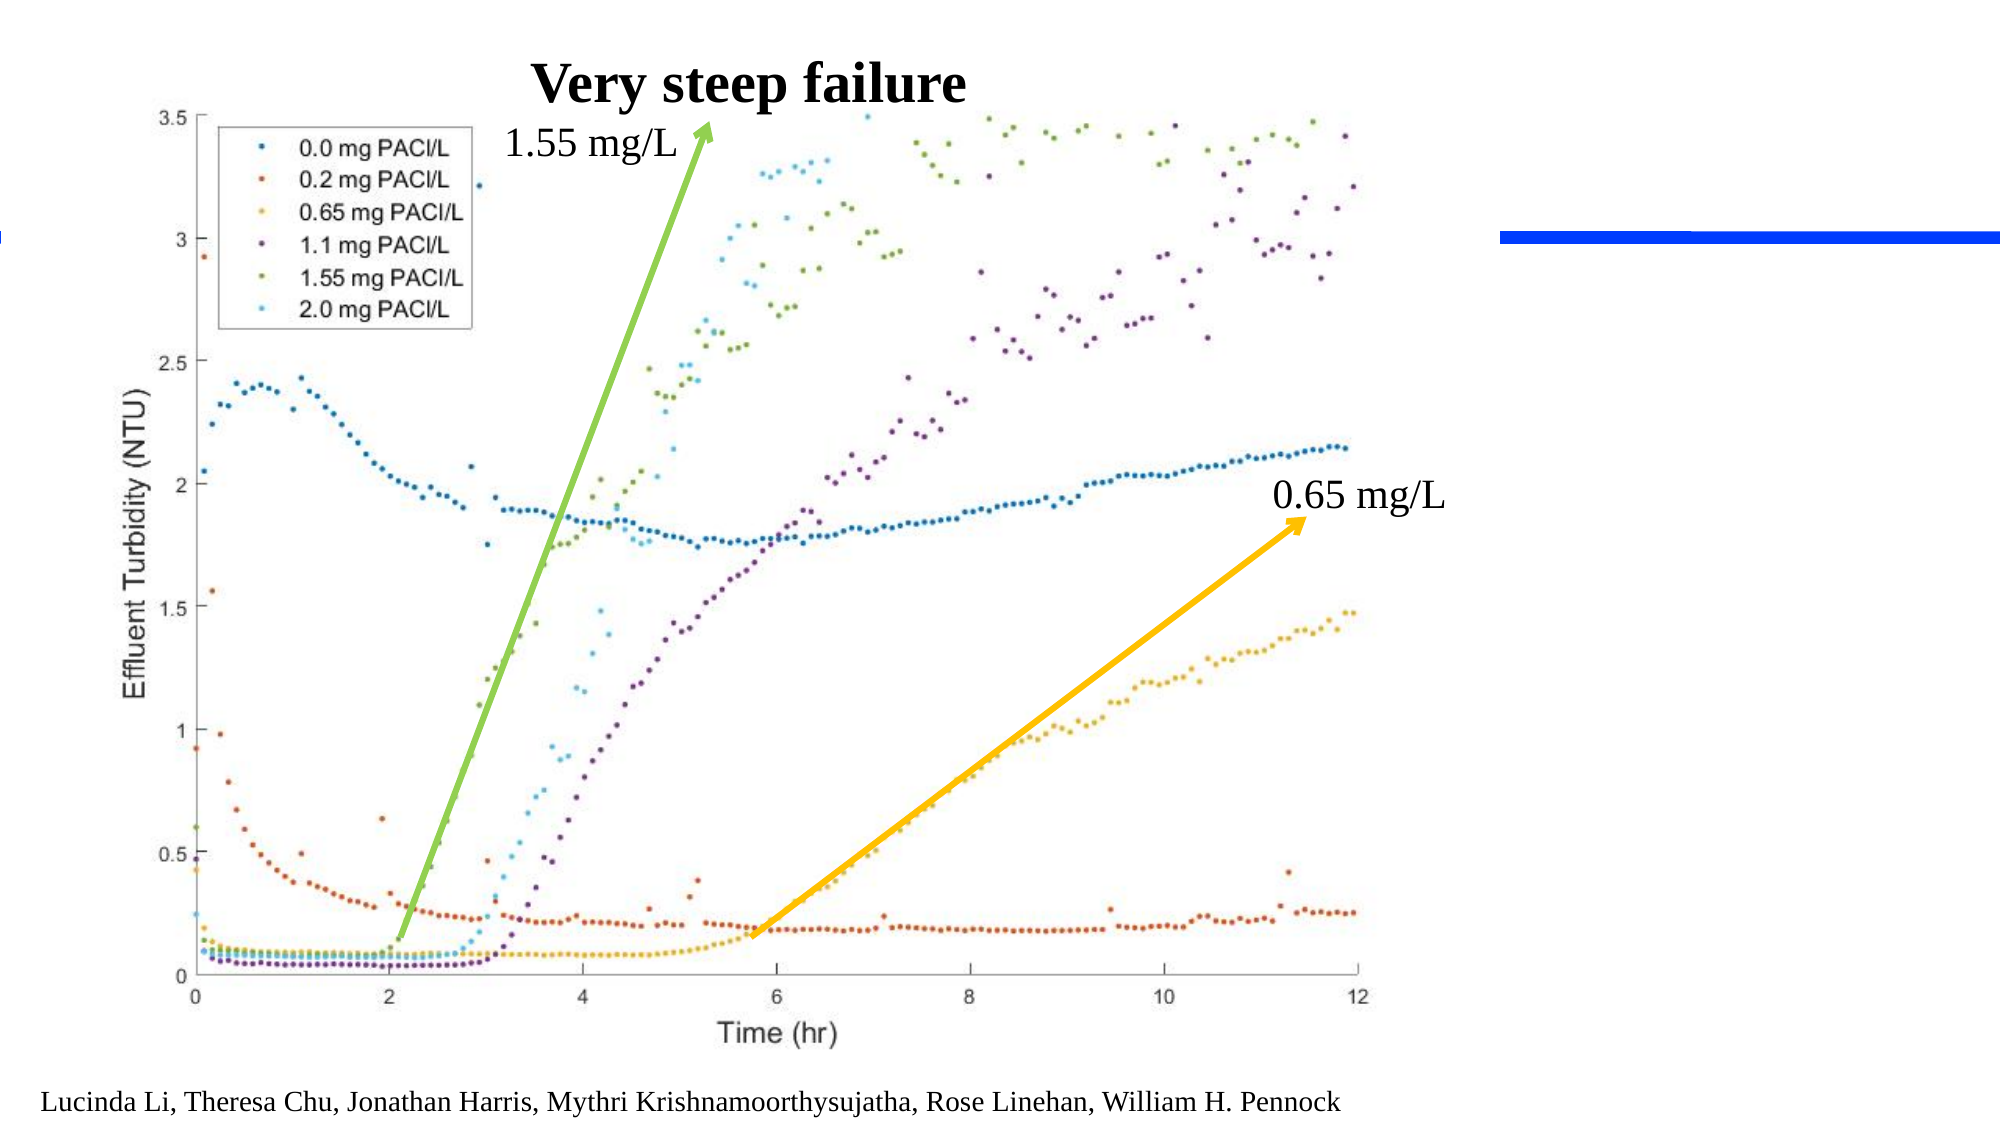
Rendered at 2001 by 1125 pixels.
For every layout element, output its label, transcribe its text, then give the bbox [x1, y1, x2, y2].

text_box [750, 516, 1307, 938]
picture [1, 36, 1501, 1090]
text_box Lucinda Li, Theresa Chu, Jonathan Harris, Mythri Krishnamoorthysujatha, Rose Linehan, William H. Pennock [25, 1097, 1500, 1125]
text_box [400, 120, 710, 938]
